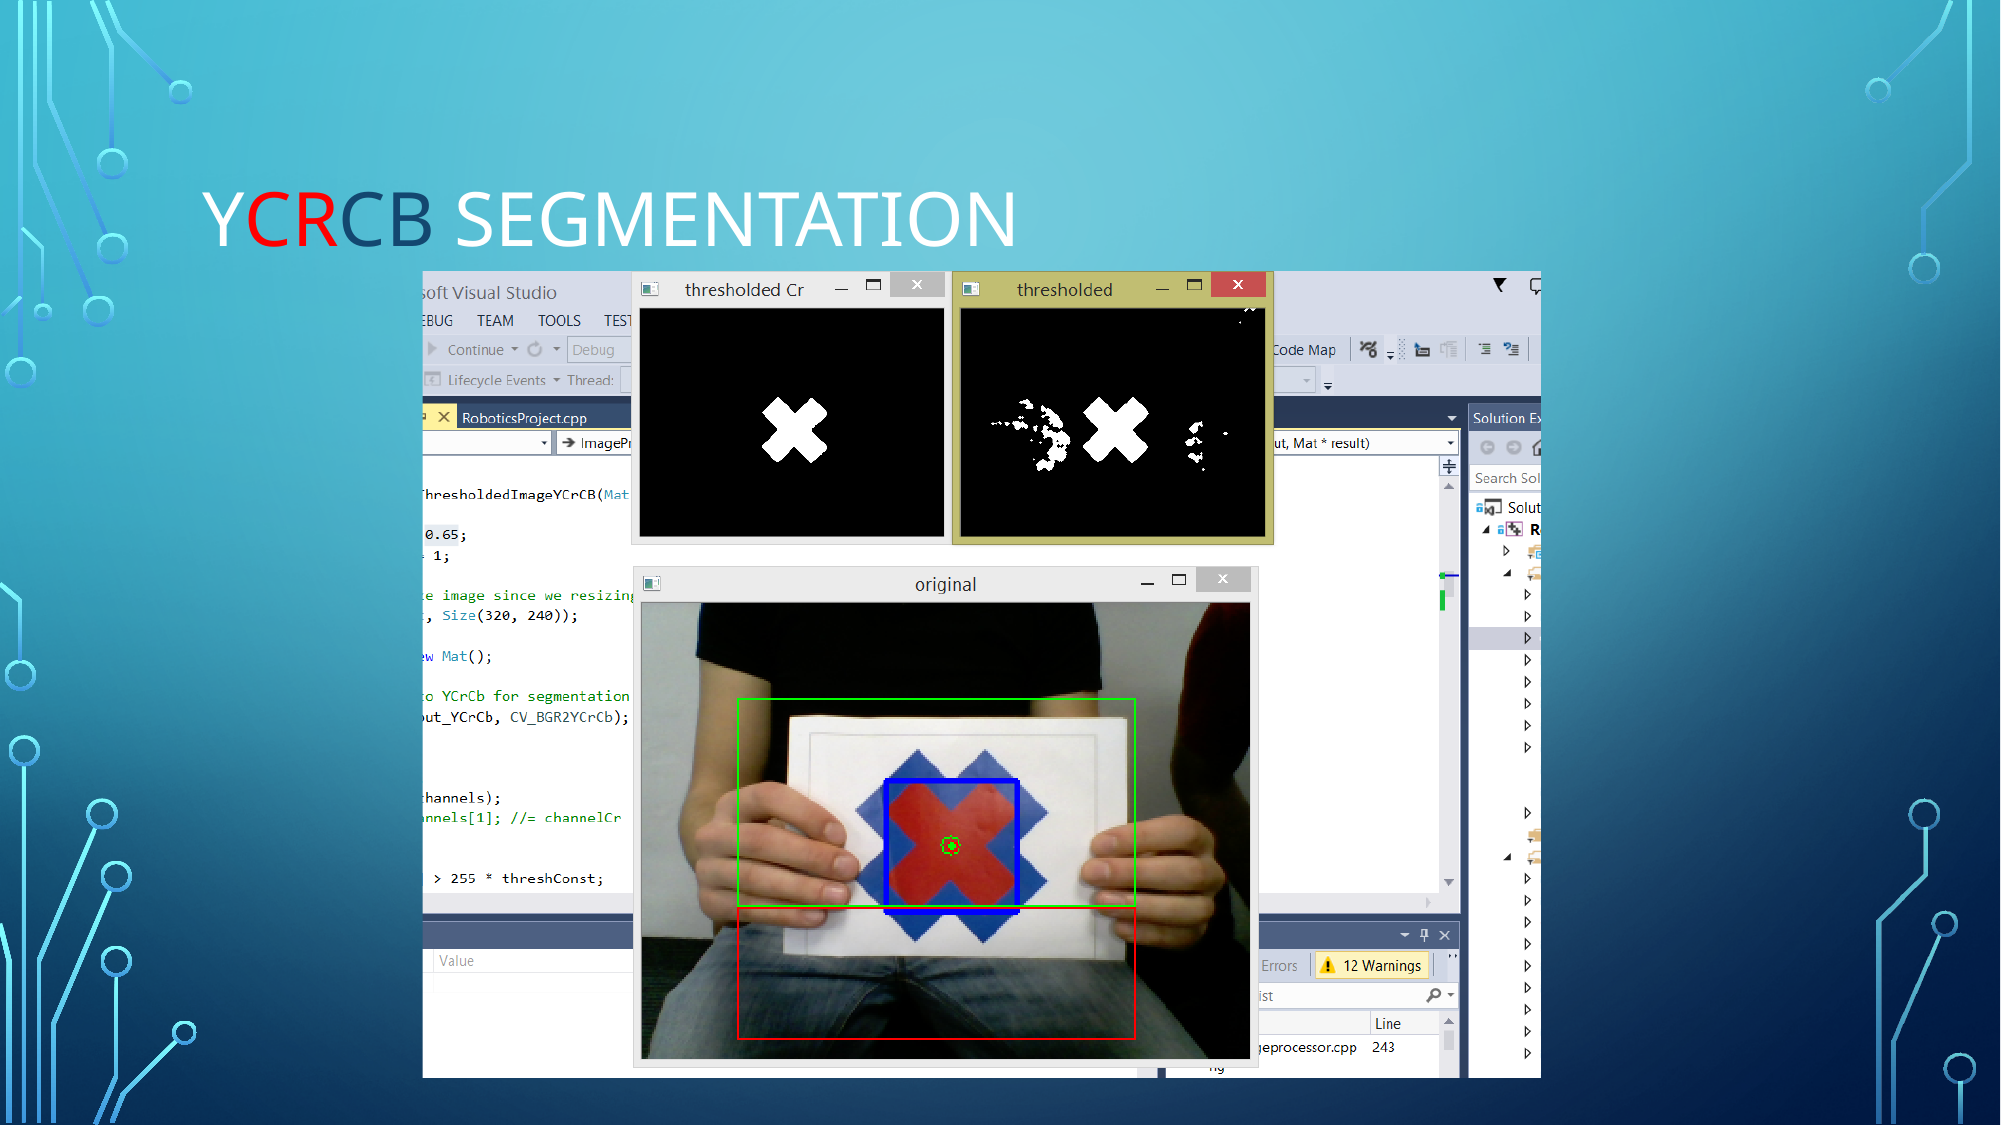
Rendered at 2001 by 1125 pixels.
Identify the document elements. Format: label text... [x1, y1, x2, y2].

title YCrCB segmentation [187, 101, 1813, 344]
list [422, 271, 1542, 1078]
